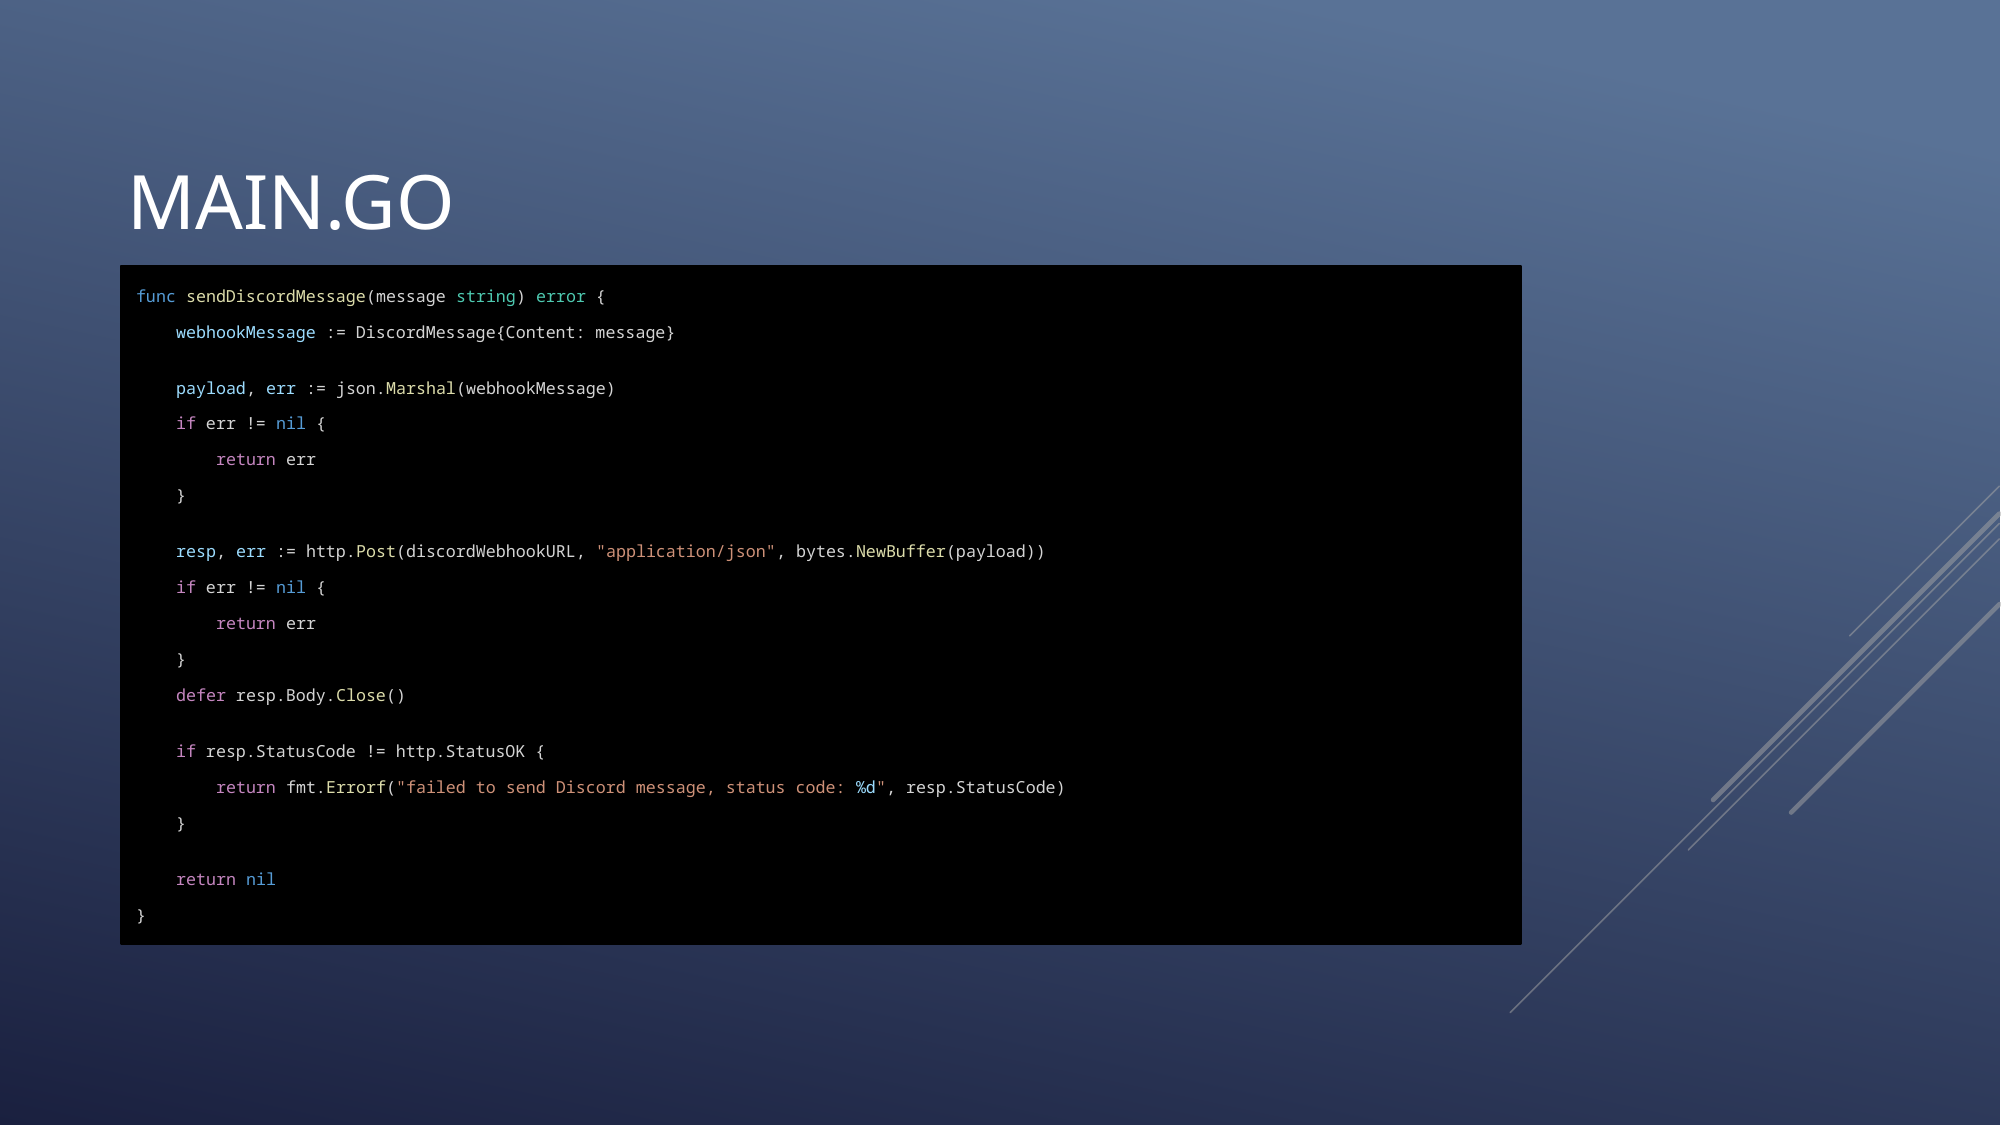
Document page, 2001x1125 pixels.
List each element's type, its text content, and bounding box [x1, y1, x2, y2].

text_box func sendDiscordMessage(message string) error { webhookMessage := DiscordMessage{Content: message} payload, err := json.Marshal(webhookMessage) if err != nil { return err } resp, err := http.Post(discordWebhookURL, "application/json", bytes.NewBuffer(payload)) if err != nil { return err } defer resp.Body.Close() if resp.StatusCode != http.StatusOK { return fmt.Errorf("failed to send Discord message, status code: %d", resp.StatusCode) } return nil } [120, 265, 1522, 945]
text_box MAIN.go [112, 76, 1960, 324]
